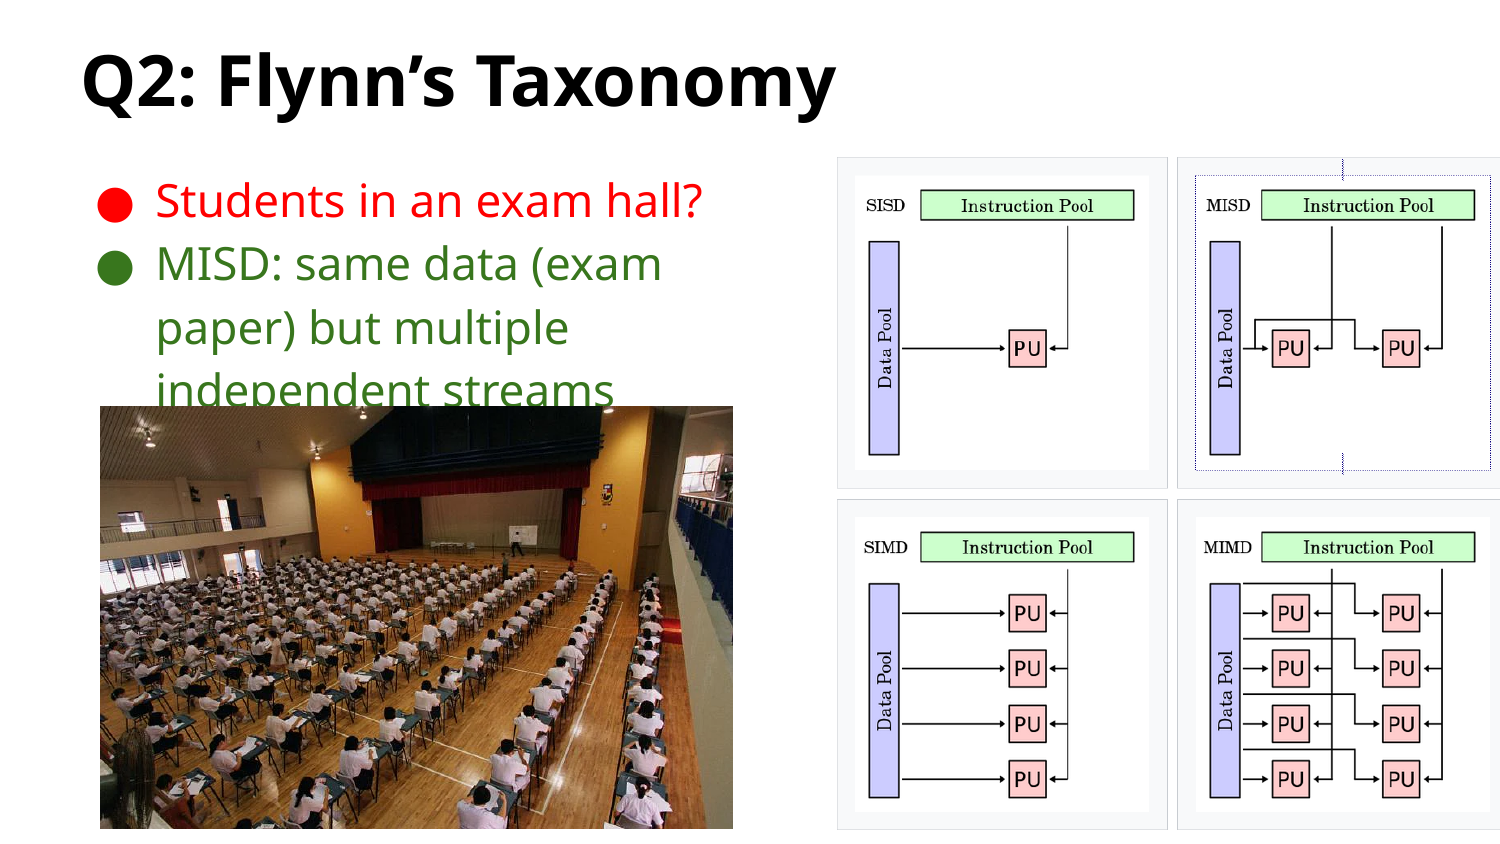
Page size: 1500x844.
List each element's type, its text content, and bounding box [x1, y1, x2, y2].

picture [828, 148, 1500, 840]
picture [99, 406, 734, 829]
title Q2: Flynn’s Taxonomy [65, 20, 1299, 126]
list Students in an exam hall? MISD: same data (exam paper) but multiple independent streams (students) [65, 148, 795, 731]
